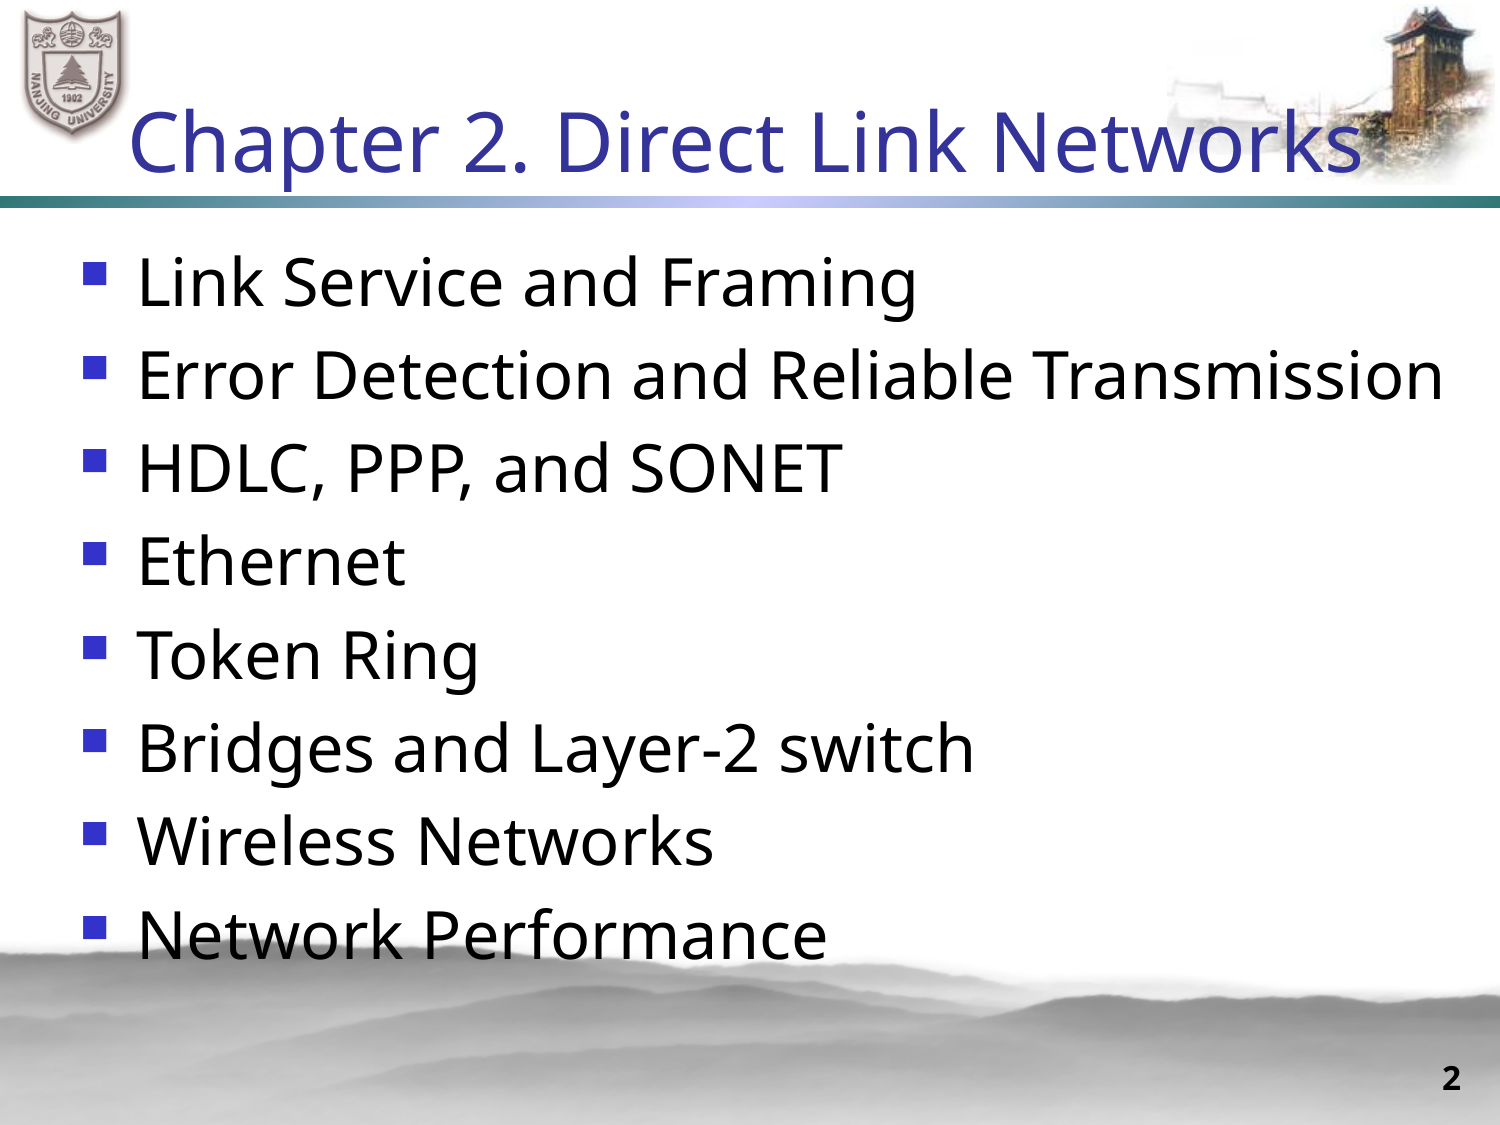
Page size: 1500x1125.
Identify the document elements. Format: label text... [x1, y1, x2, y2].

picture [0, 928, 1500, 1125]
title Chapter 2. Direct Link Networks [111, 54, 1500, 197]
slide_number 2 [1163, 1034, 1477, 1111]
picture [0, 0, 144, 144]
picture [1167, 4, 1495, 54]
list Link Service and Framing Error Detection and Reliable Transmission HDLC, PPP, and SONET Ethernet Token Ring Bridges and Layer-2 switch Wireless Networks Network Performance [64, 231, 1471, 1036]
